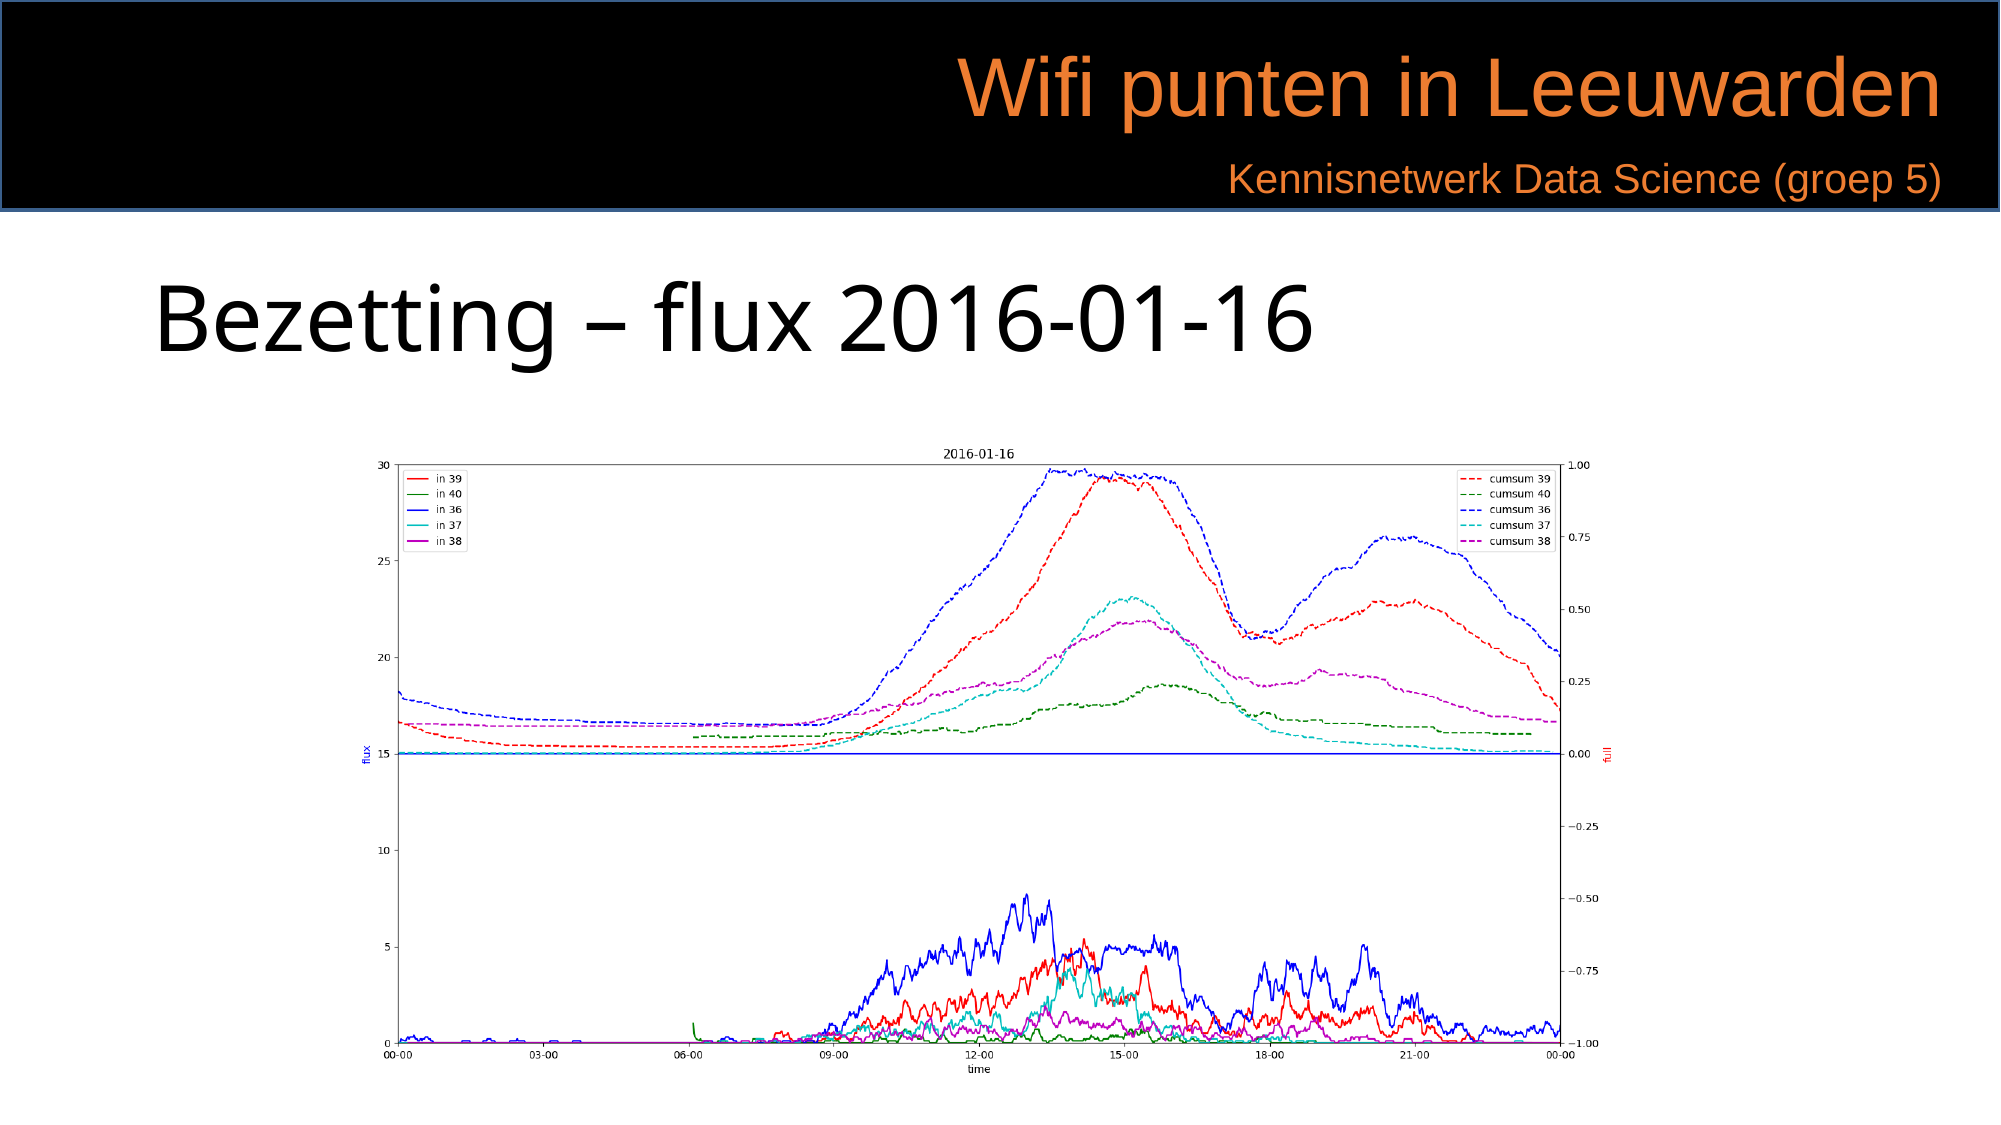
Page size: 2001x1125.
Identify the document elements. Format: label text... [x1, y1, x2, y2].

text_box Kennisnetwerk Data Science (groep 5) [463, 144, 1958, 210]
picture [209, 374, 1711, 1125]
text_box Wifi punten in Leeuwarden [638, 25, 1958, 141]
text_box Bezetting – flux 2016-01-16 [137, 213, 1863, 431]
text_box [0, 0, 2000, 212]
